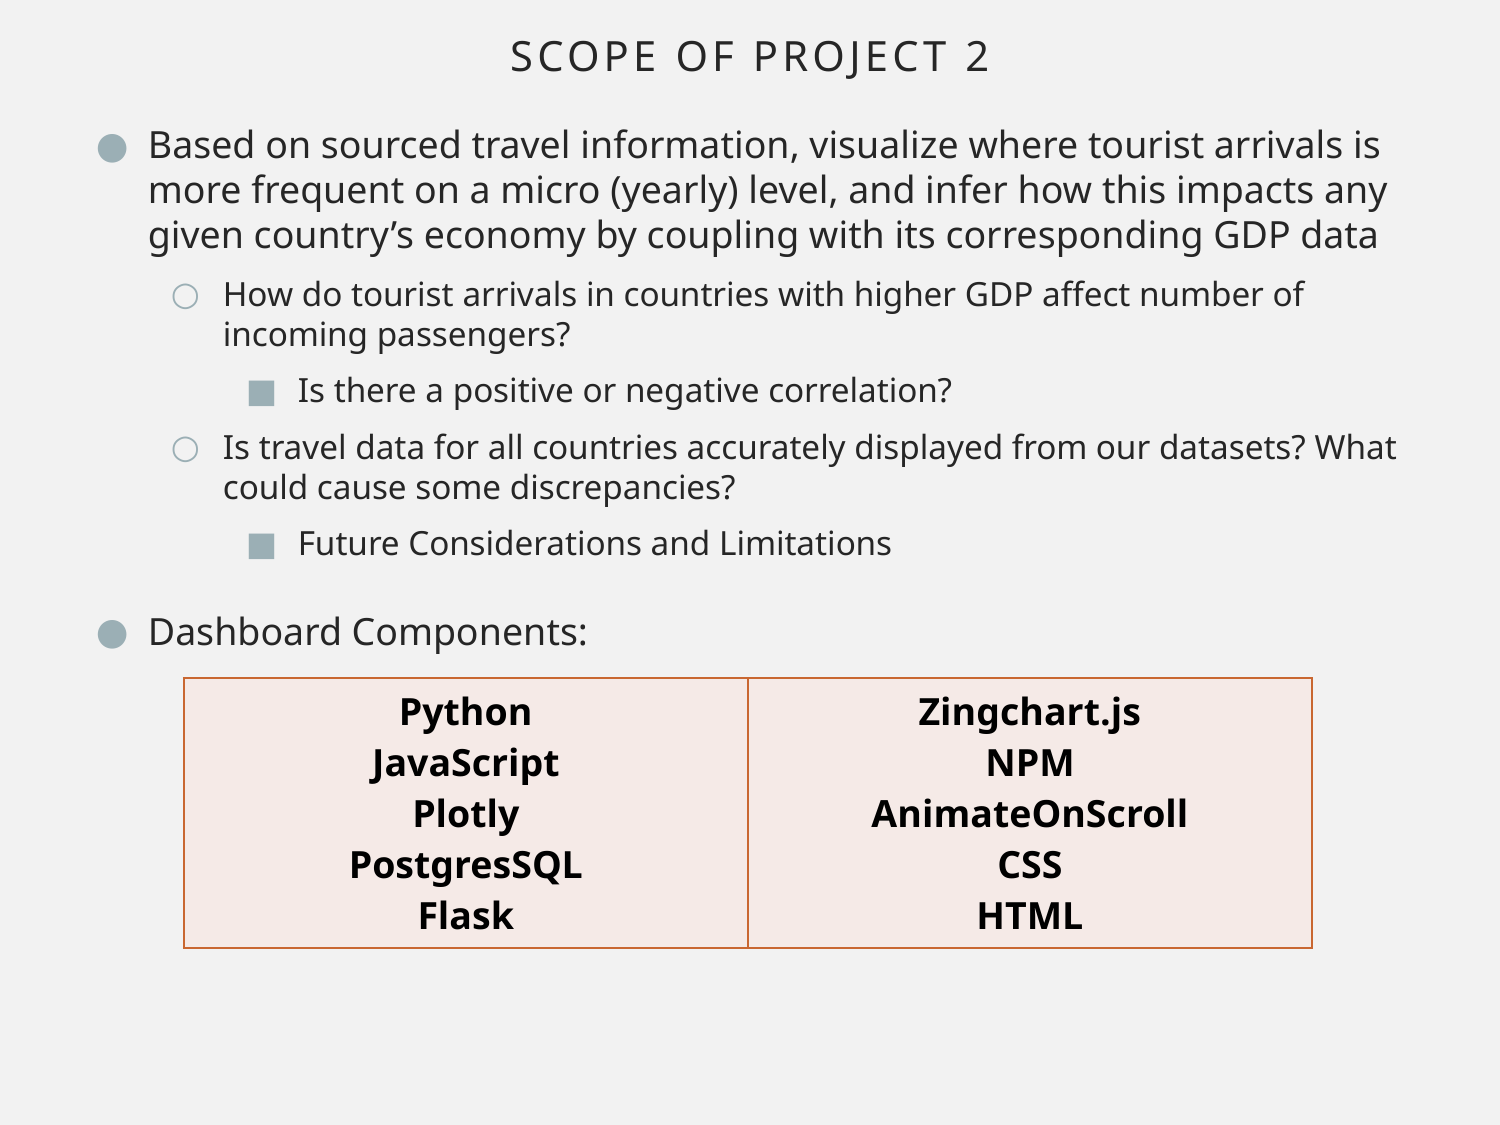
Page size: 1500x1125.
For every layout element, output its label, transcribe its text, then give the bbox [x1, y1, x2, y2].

table_header Python JavaScript Plotly PostgresSQL Flask [185, 679, 747, 947]
table_header Zingchart.js NPM AnimateOnScroll CSS HTML [749, 679, 1311, 947]
list Based on sourced travel information, visualize where tourist arrivals is more frequent on a micro (yearly) level, and infer how this impacts any given country’s economy by coupling with its corresponding GDP data How do tourist arrivals in countries with higher GDP affect number of incoming passengers? Is there a positive or negative correlation? Is travel data for all countries accurately displayed from our datasets? What could cause some discrepancies? Future Considerations and Limitations Dashboard Components: [0, 121, 1498, 914]
title SCOPE OF PROJECT 2 [0, 0, 1500, 119]
